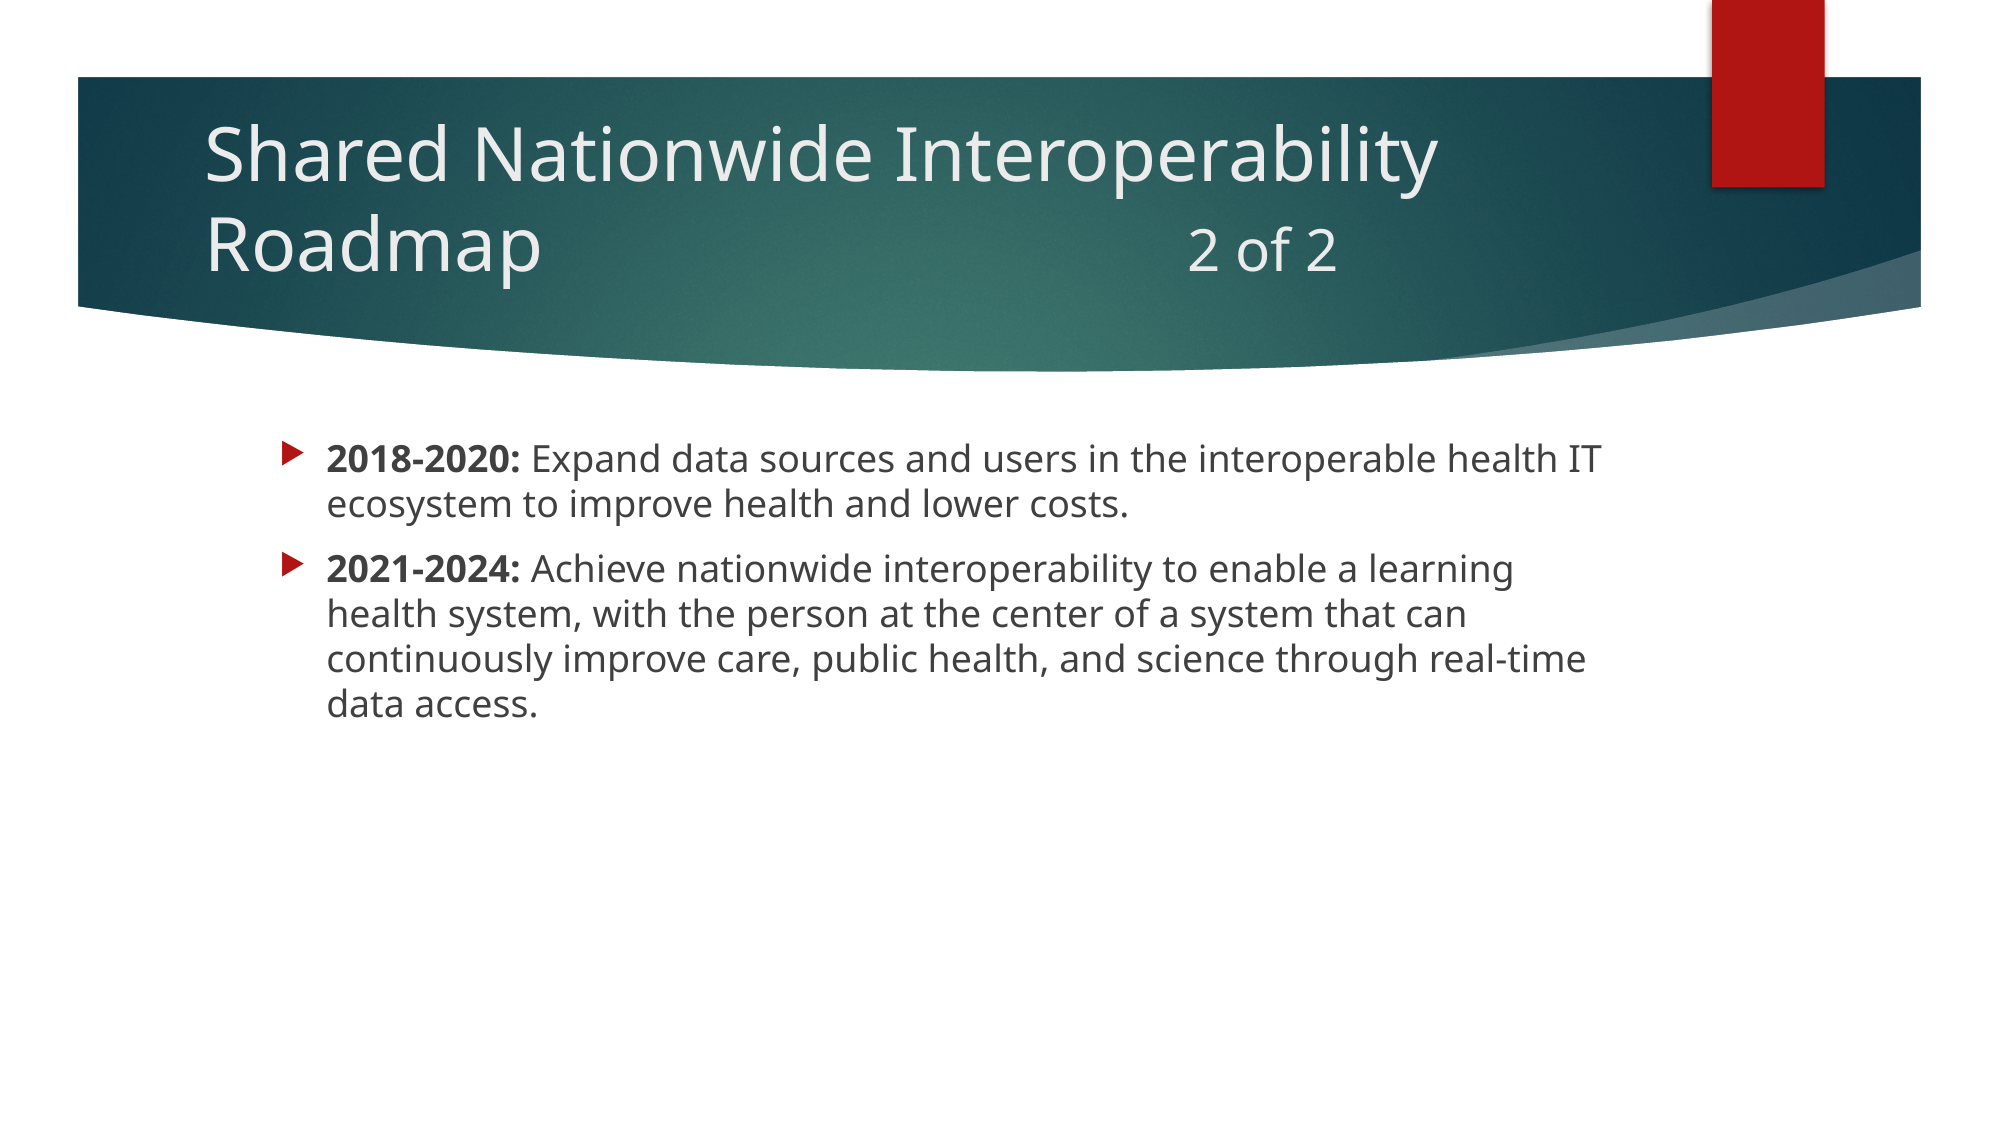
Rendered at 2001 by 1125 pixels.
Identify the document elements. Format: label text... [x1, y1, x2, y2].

title Shared Nationwide Interoperability Roadmap 2 of 2 [189, 108, 1638, 285]
list 2018-2020: Expand data sources and users in the interoperable health IT ecosystem to improve health and lower costs. 2021-2024: Achieve nationwide interoperability to enable a learning health system, with the person at the center of a system that can continuously improve care, public health, and science through real-time data access. [189, 427, 1638, 988]
